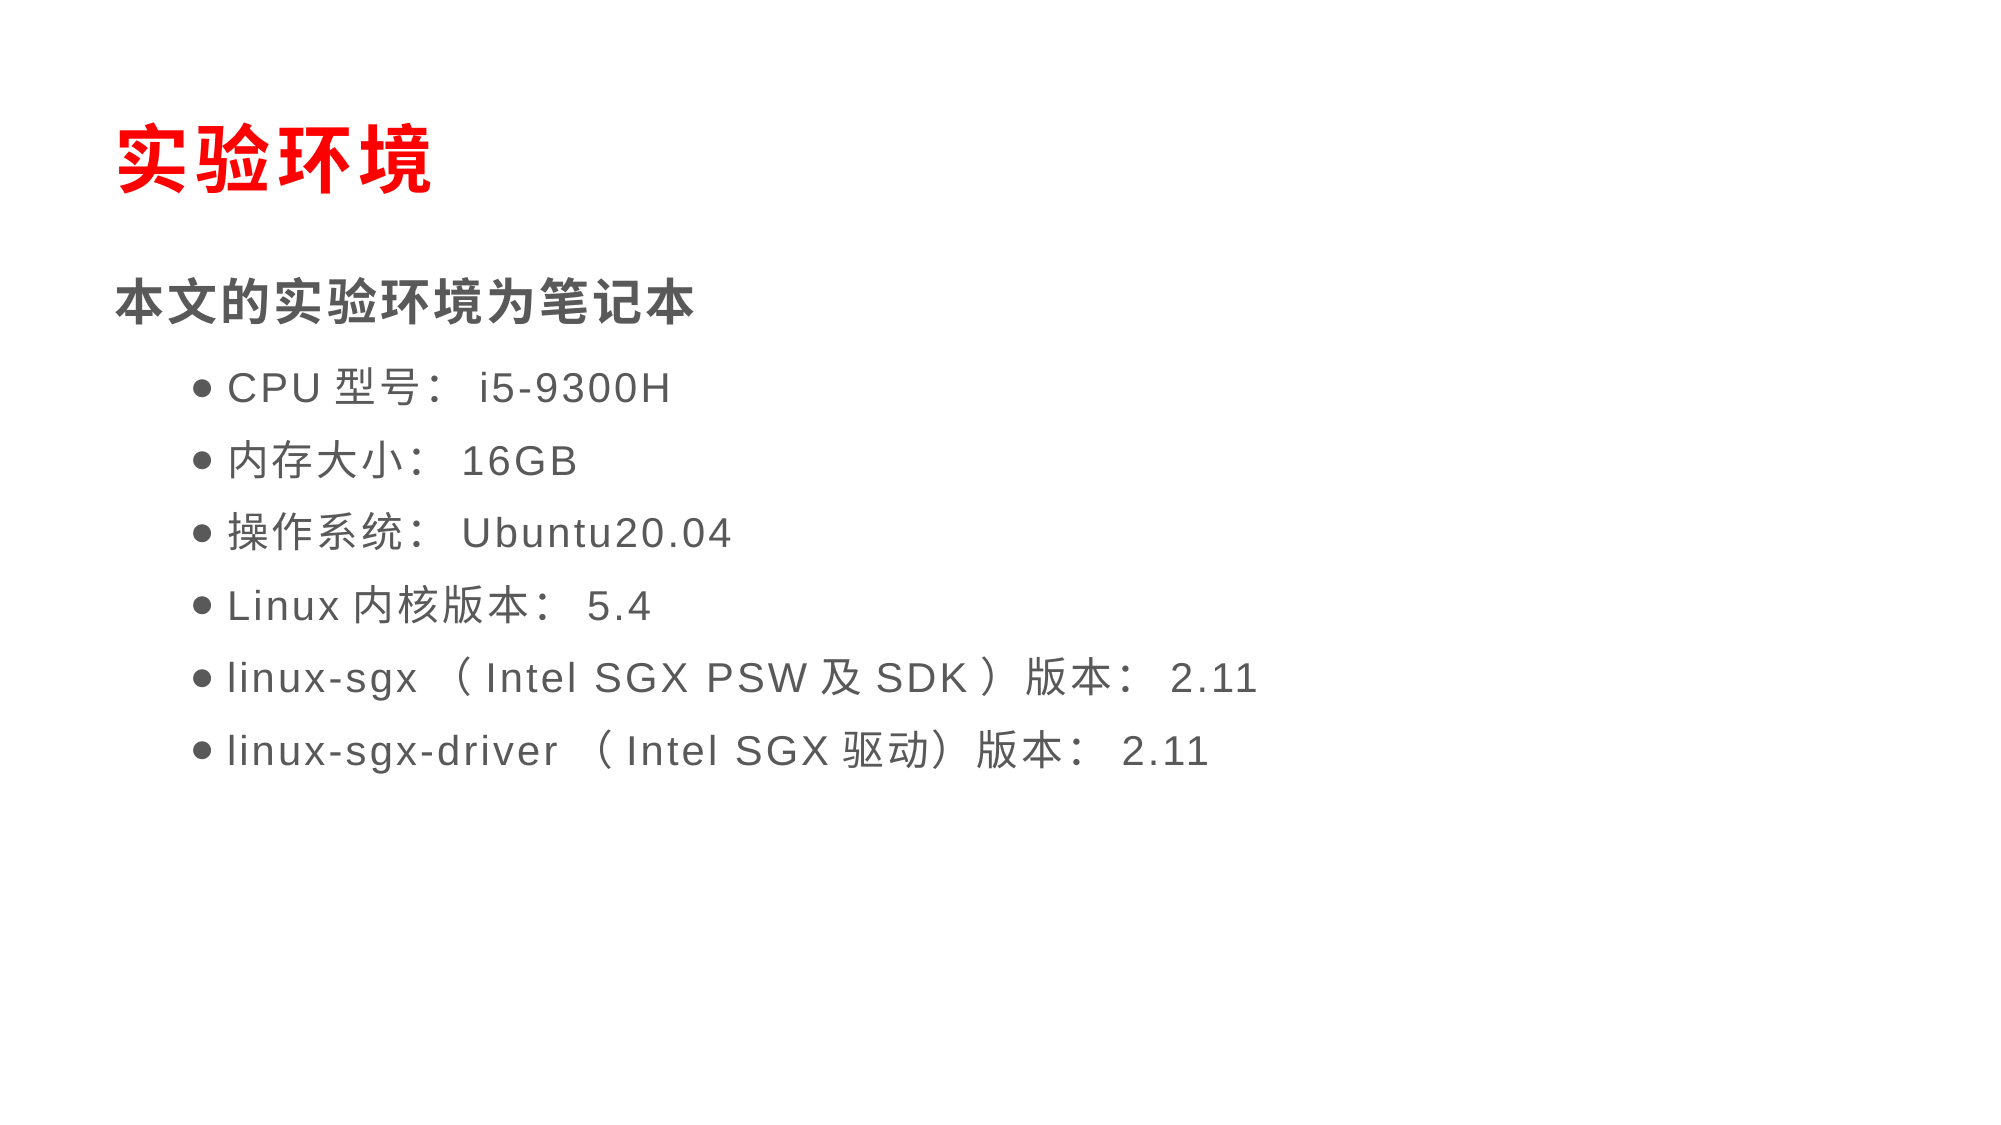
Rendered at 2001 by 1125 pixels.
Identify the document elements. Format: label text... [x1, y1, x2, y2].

list 本文的实验环境为笔记本 CPU型号：i5-9300H 内存大小：16GB 操作系统：Ubuntu20.04 Linux内核版本：5.4 linux-sgx（Intel SGX PSW及SDK）版本：2.11 linux-sgx-driver（Intel SGX驱动）版本：2.11 [99, 244, 1900, 1096]
title 实验环境 [99, 99, 1900, 216]
